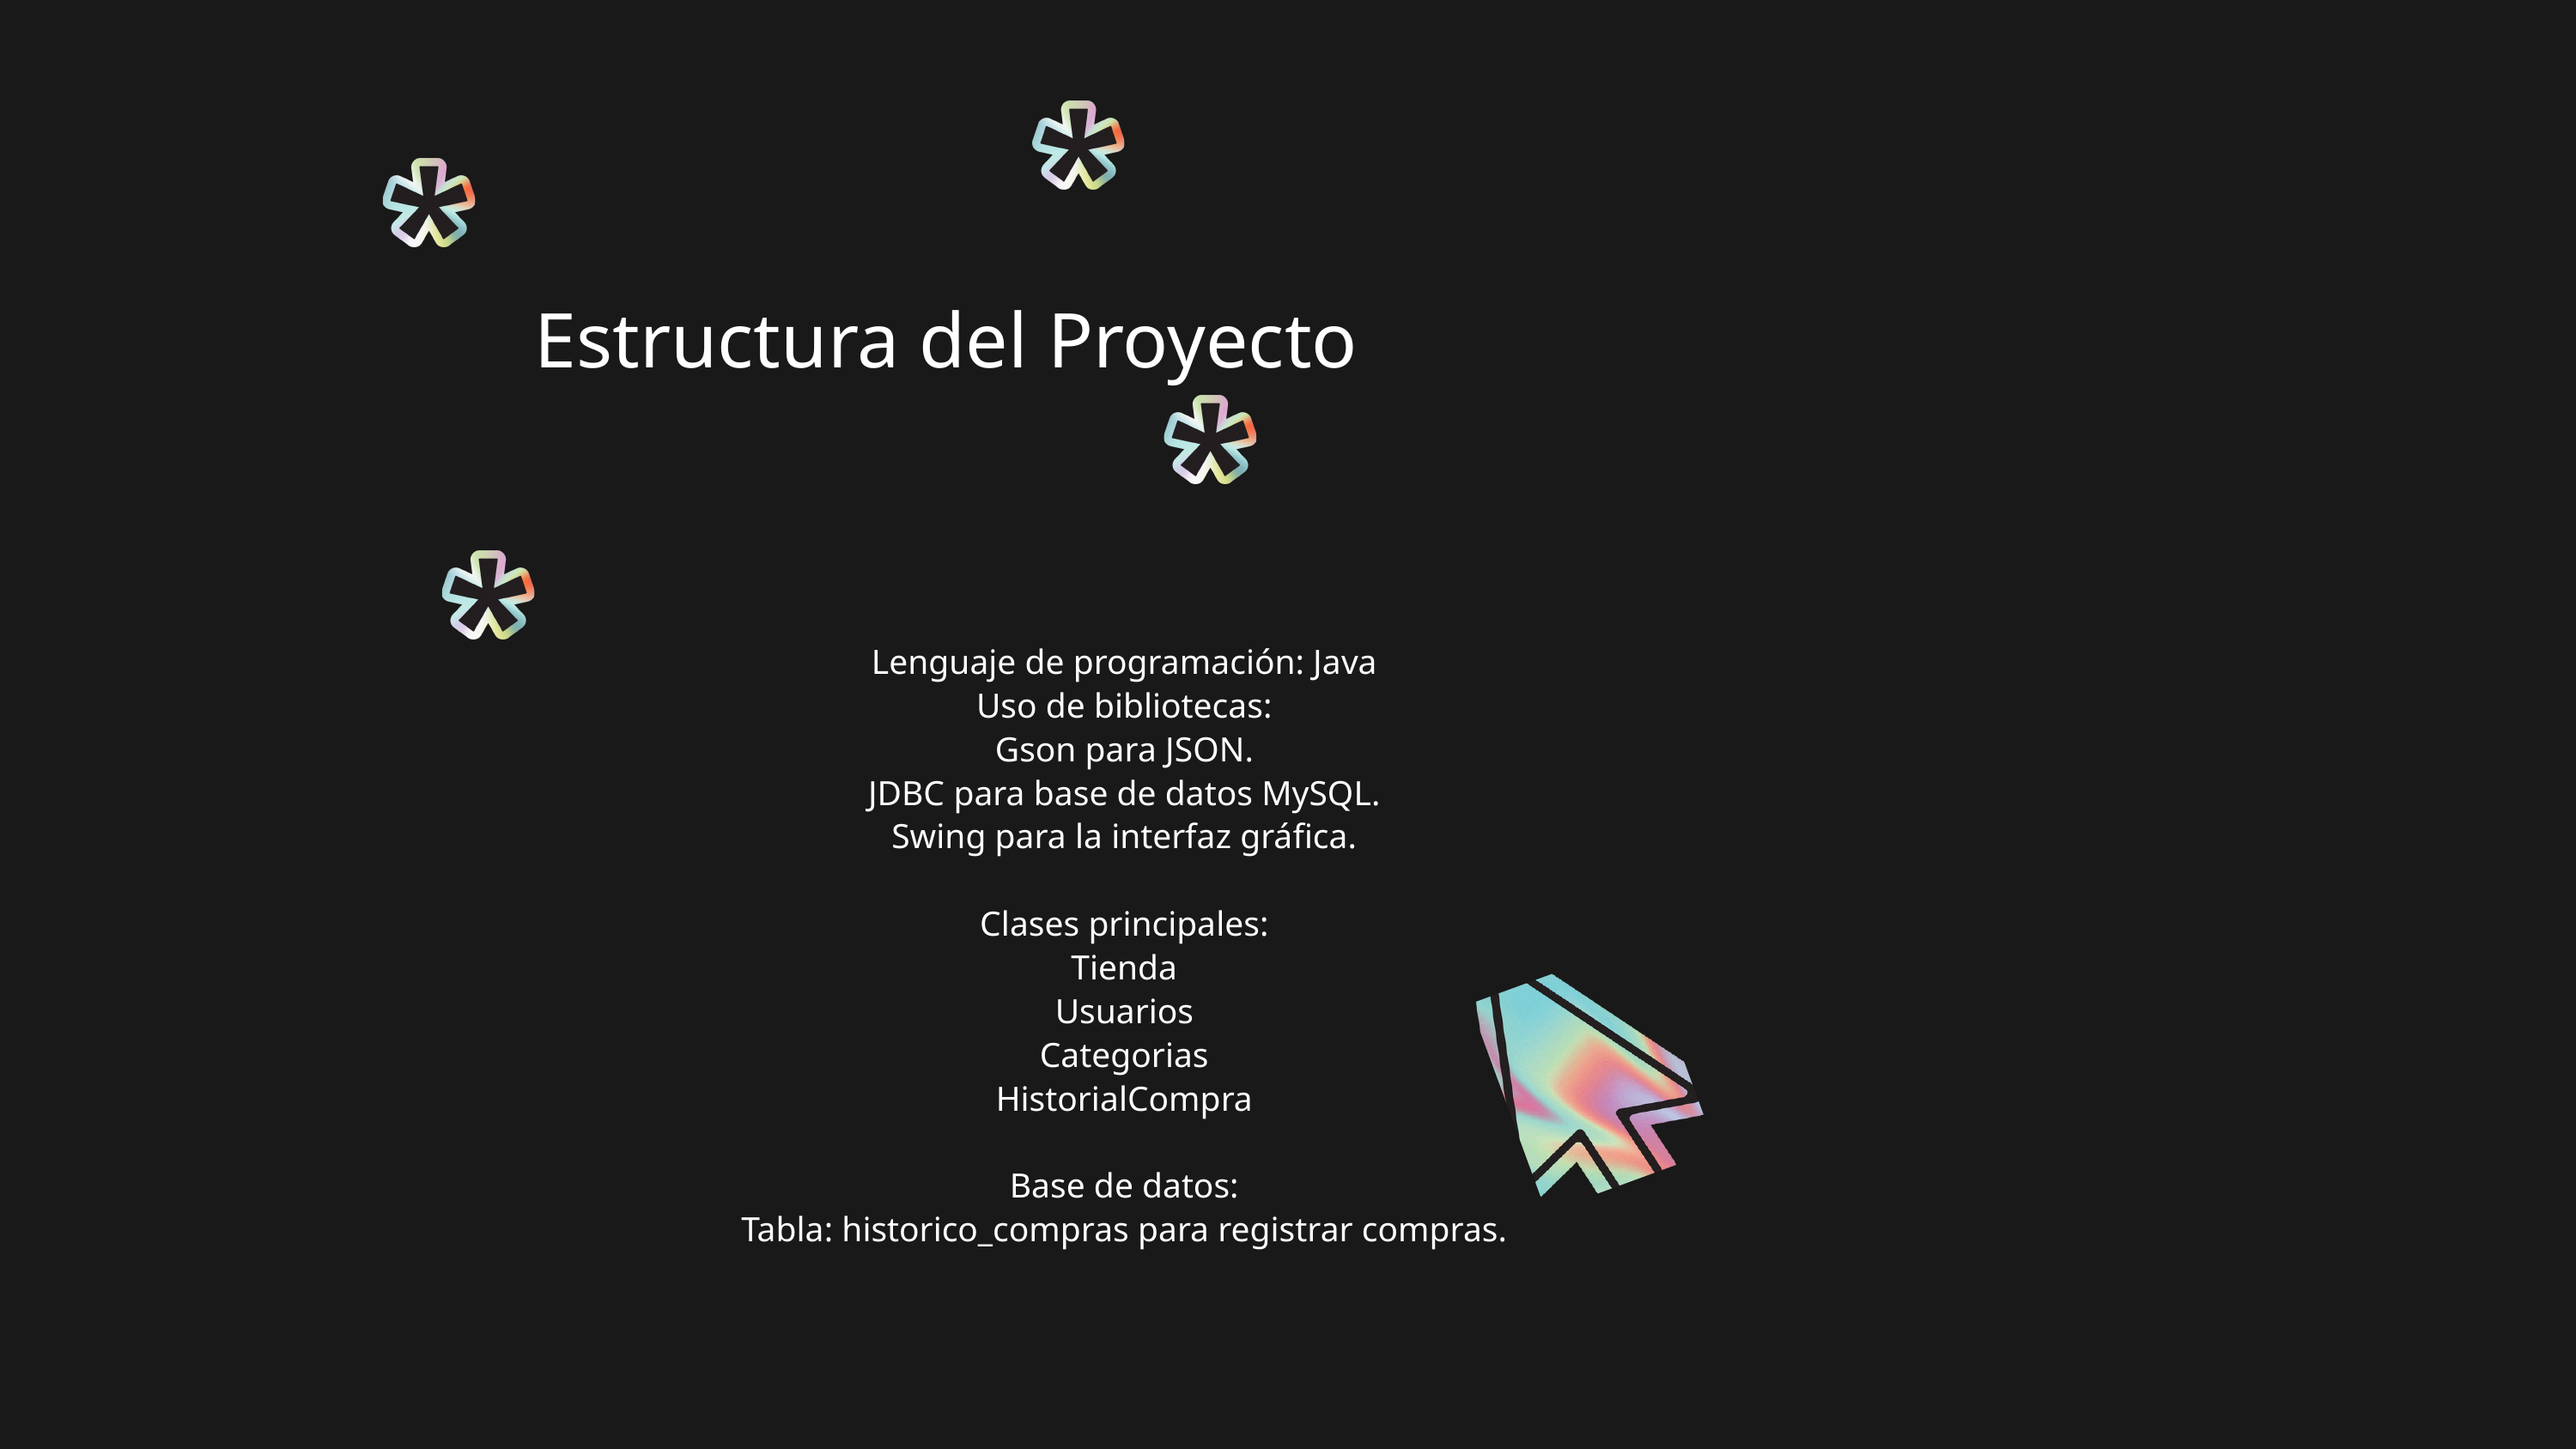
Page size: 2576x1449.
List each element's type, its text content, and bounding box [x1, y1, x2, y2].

text_box [1554, 941, 1717, 1210]
text_box [441, 550, 535, 640]
text_box [382, 158, 476, 247]
text_box [1031, 100, 1125, 190]
text_box Lenguaje de programación: Java Uso de bibliotecas: Gson para JSON. JDBC para base de datos MySQL. Swing para la interfaz gráfica. Clases principales: Tienda Usuarios Categorias HistorialCompra Base de datos: Tabla: historico_compras para registrar compras. [695, 637, 1554, 1249]
text_box Estructura del Proyecto [534, 239, 1471, 383]
text_box [1163, 395, 1257, 484]
